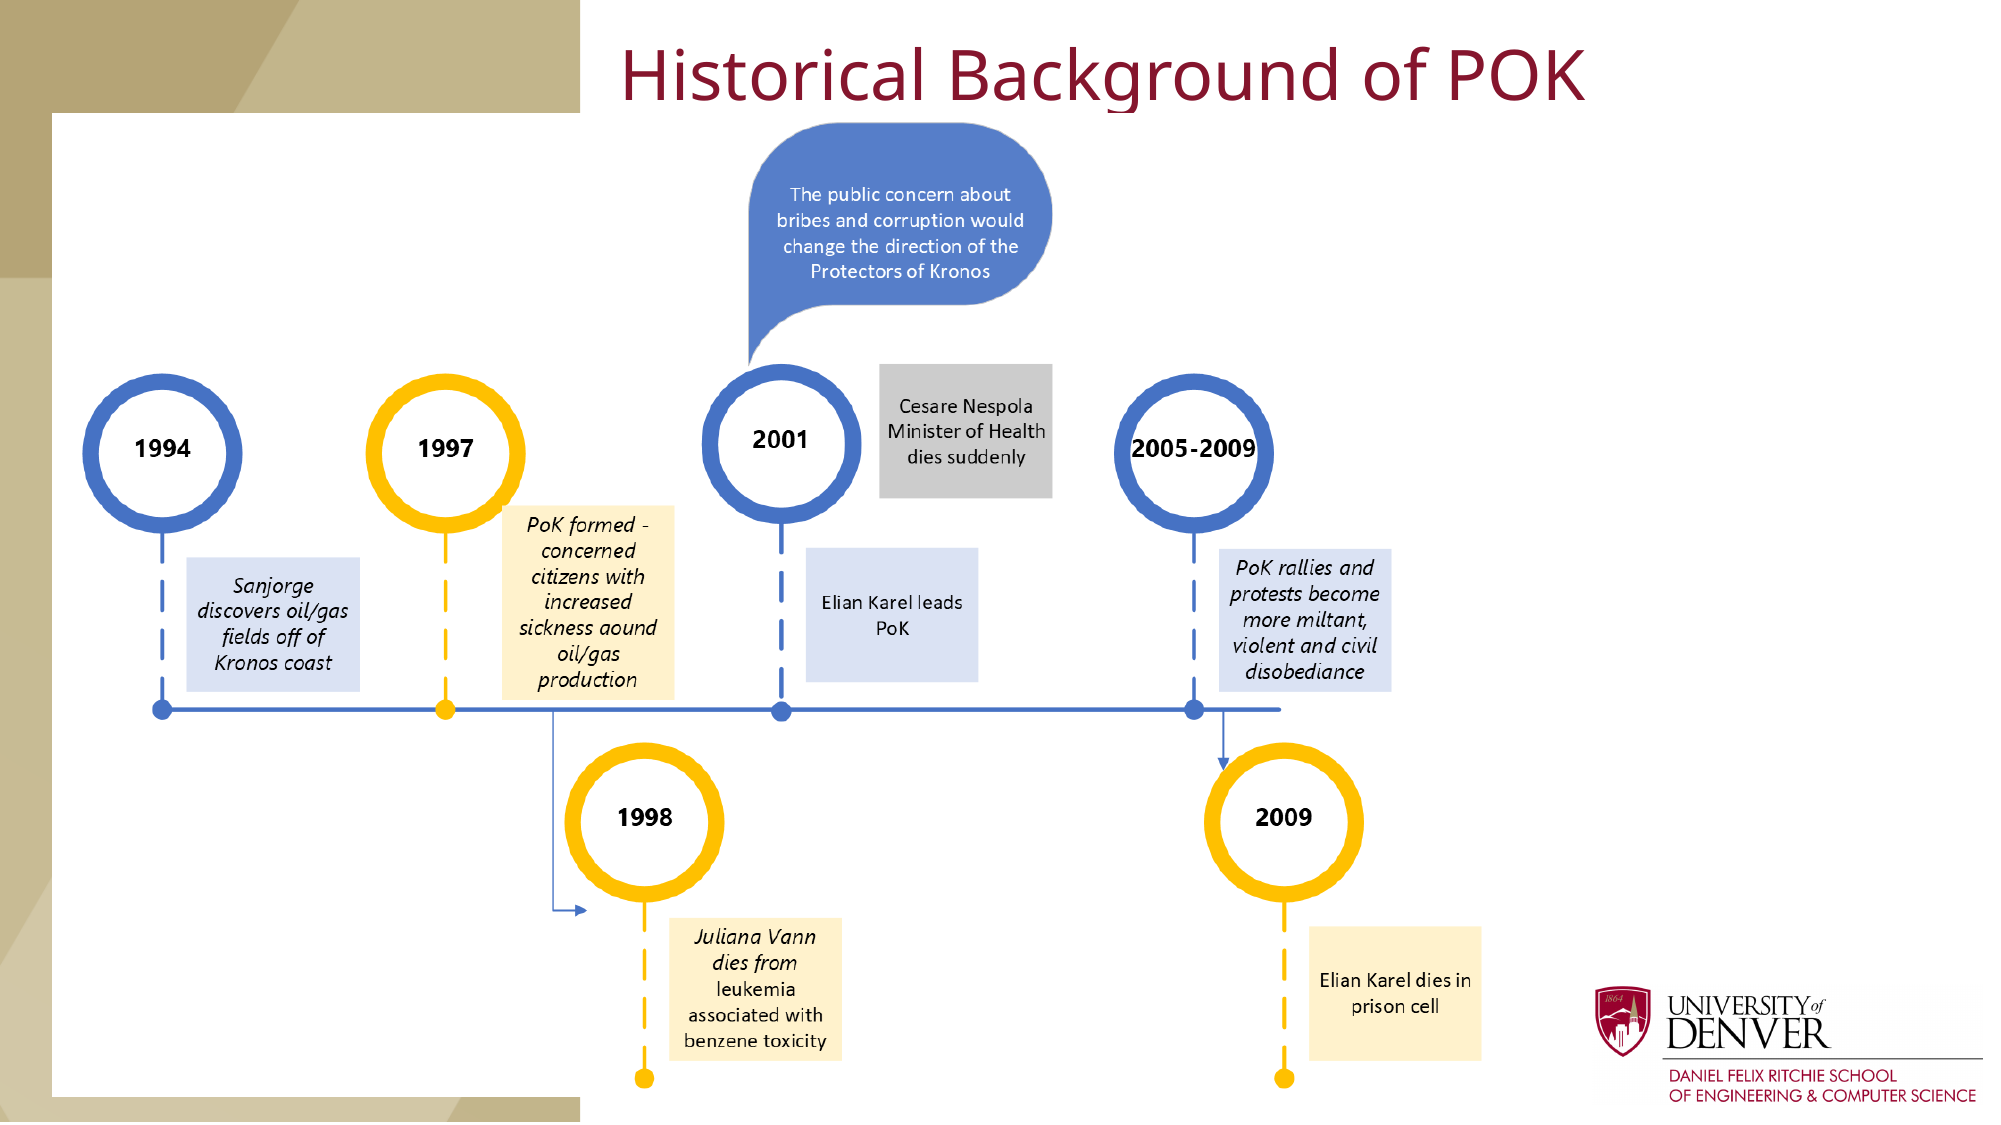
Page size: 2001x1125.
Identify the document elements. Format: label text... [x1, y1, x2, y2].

title Historical Background of POK [604, 0, 1657, 156]
picture [0, 0, 581, 1122]
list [52, 113, 1495, 1097]
picture [1592, 984, 1983, 1105]
